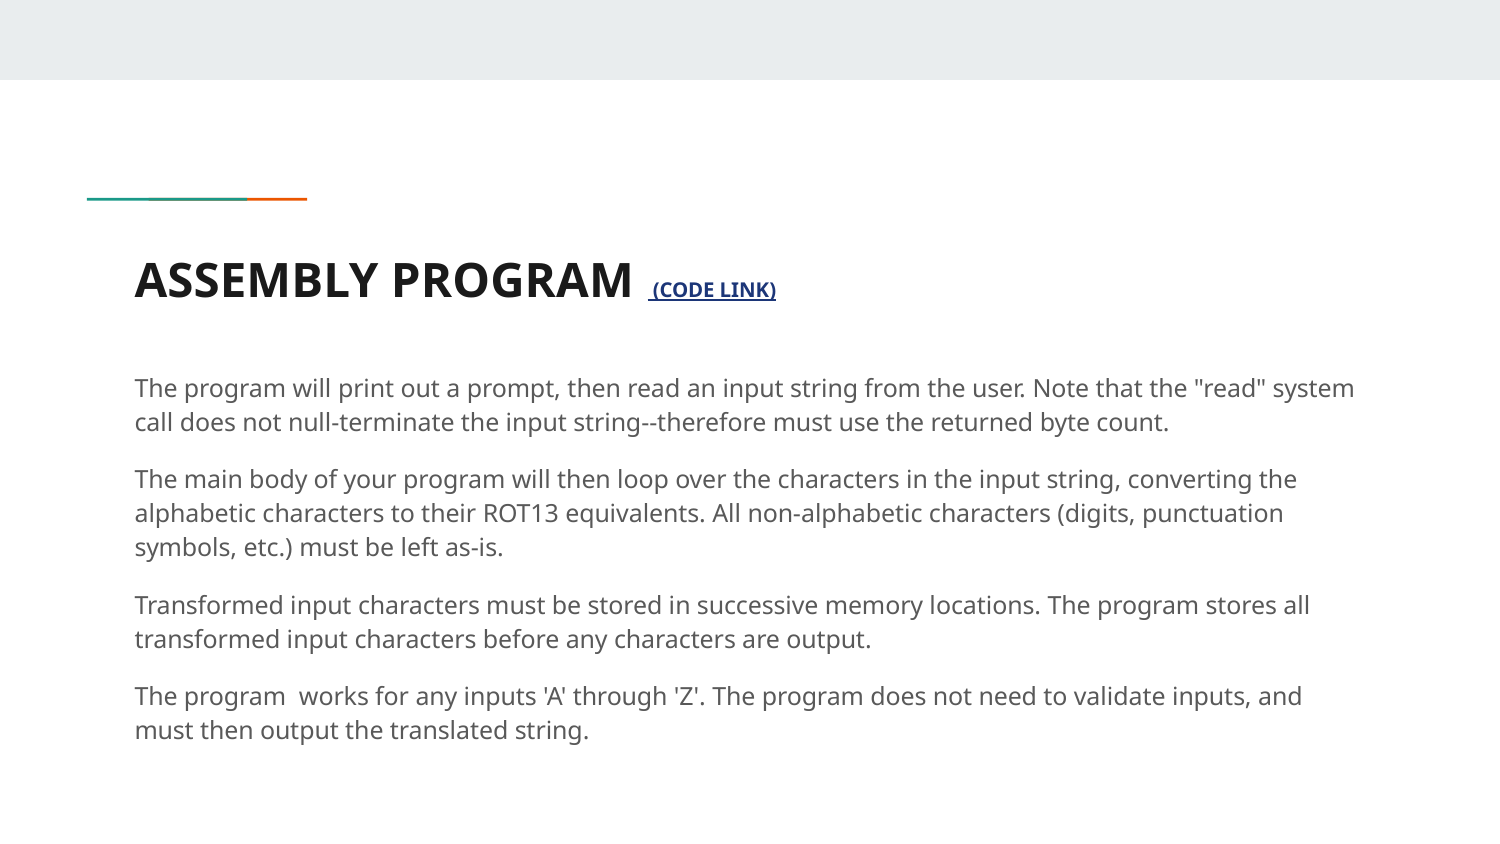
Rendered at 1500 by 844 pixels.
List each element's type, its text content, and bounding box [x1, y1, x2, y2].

title ASSEMBLY PROGRAM (CODE LINK) [119, 234, 1381, 323]
list The program will print out a prompt, then read an input string from the user. Note that the "read" system call does not null-terminate the input string--therefore must use the returned byte count. The main body of your program will then loop over the characters in the input string, converting the alphabetic characters to their ROT13 equivalents. All non-alphabetic characters (digits, punctuation symbols, etc.) must be left as-is. Transformed input characters must be stored in successive memory locations. The program stores all transformed input characters before any characters are output. The program works for any inputs 'A' through 'Z'. The program does not need to validate inputs, and must then output the translated string. [119, 352, 1381, 767]
